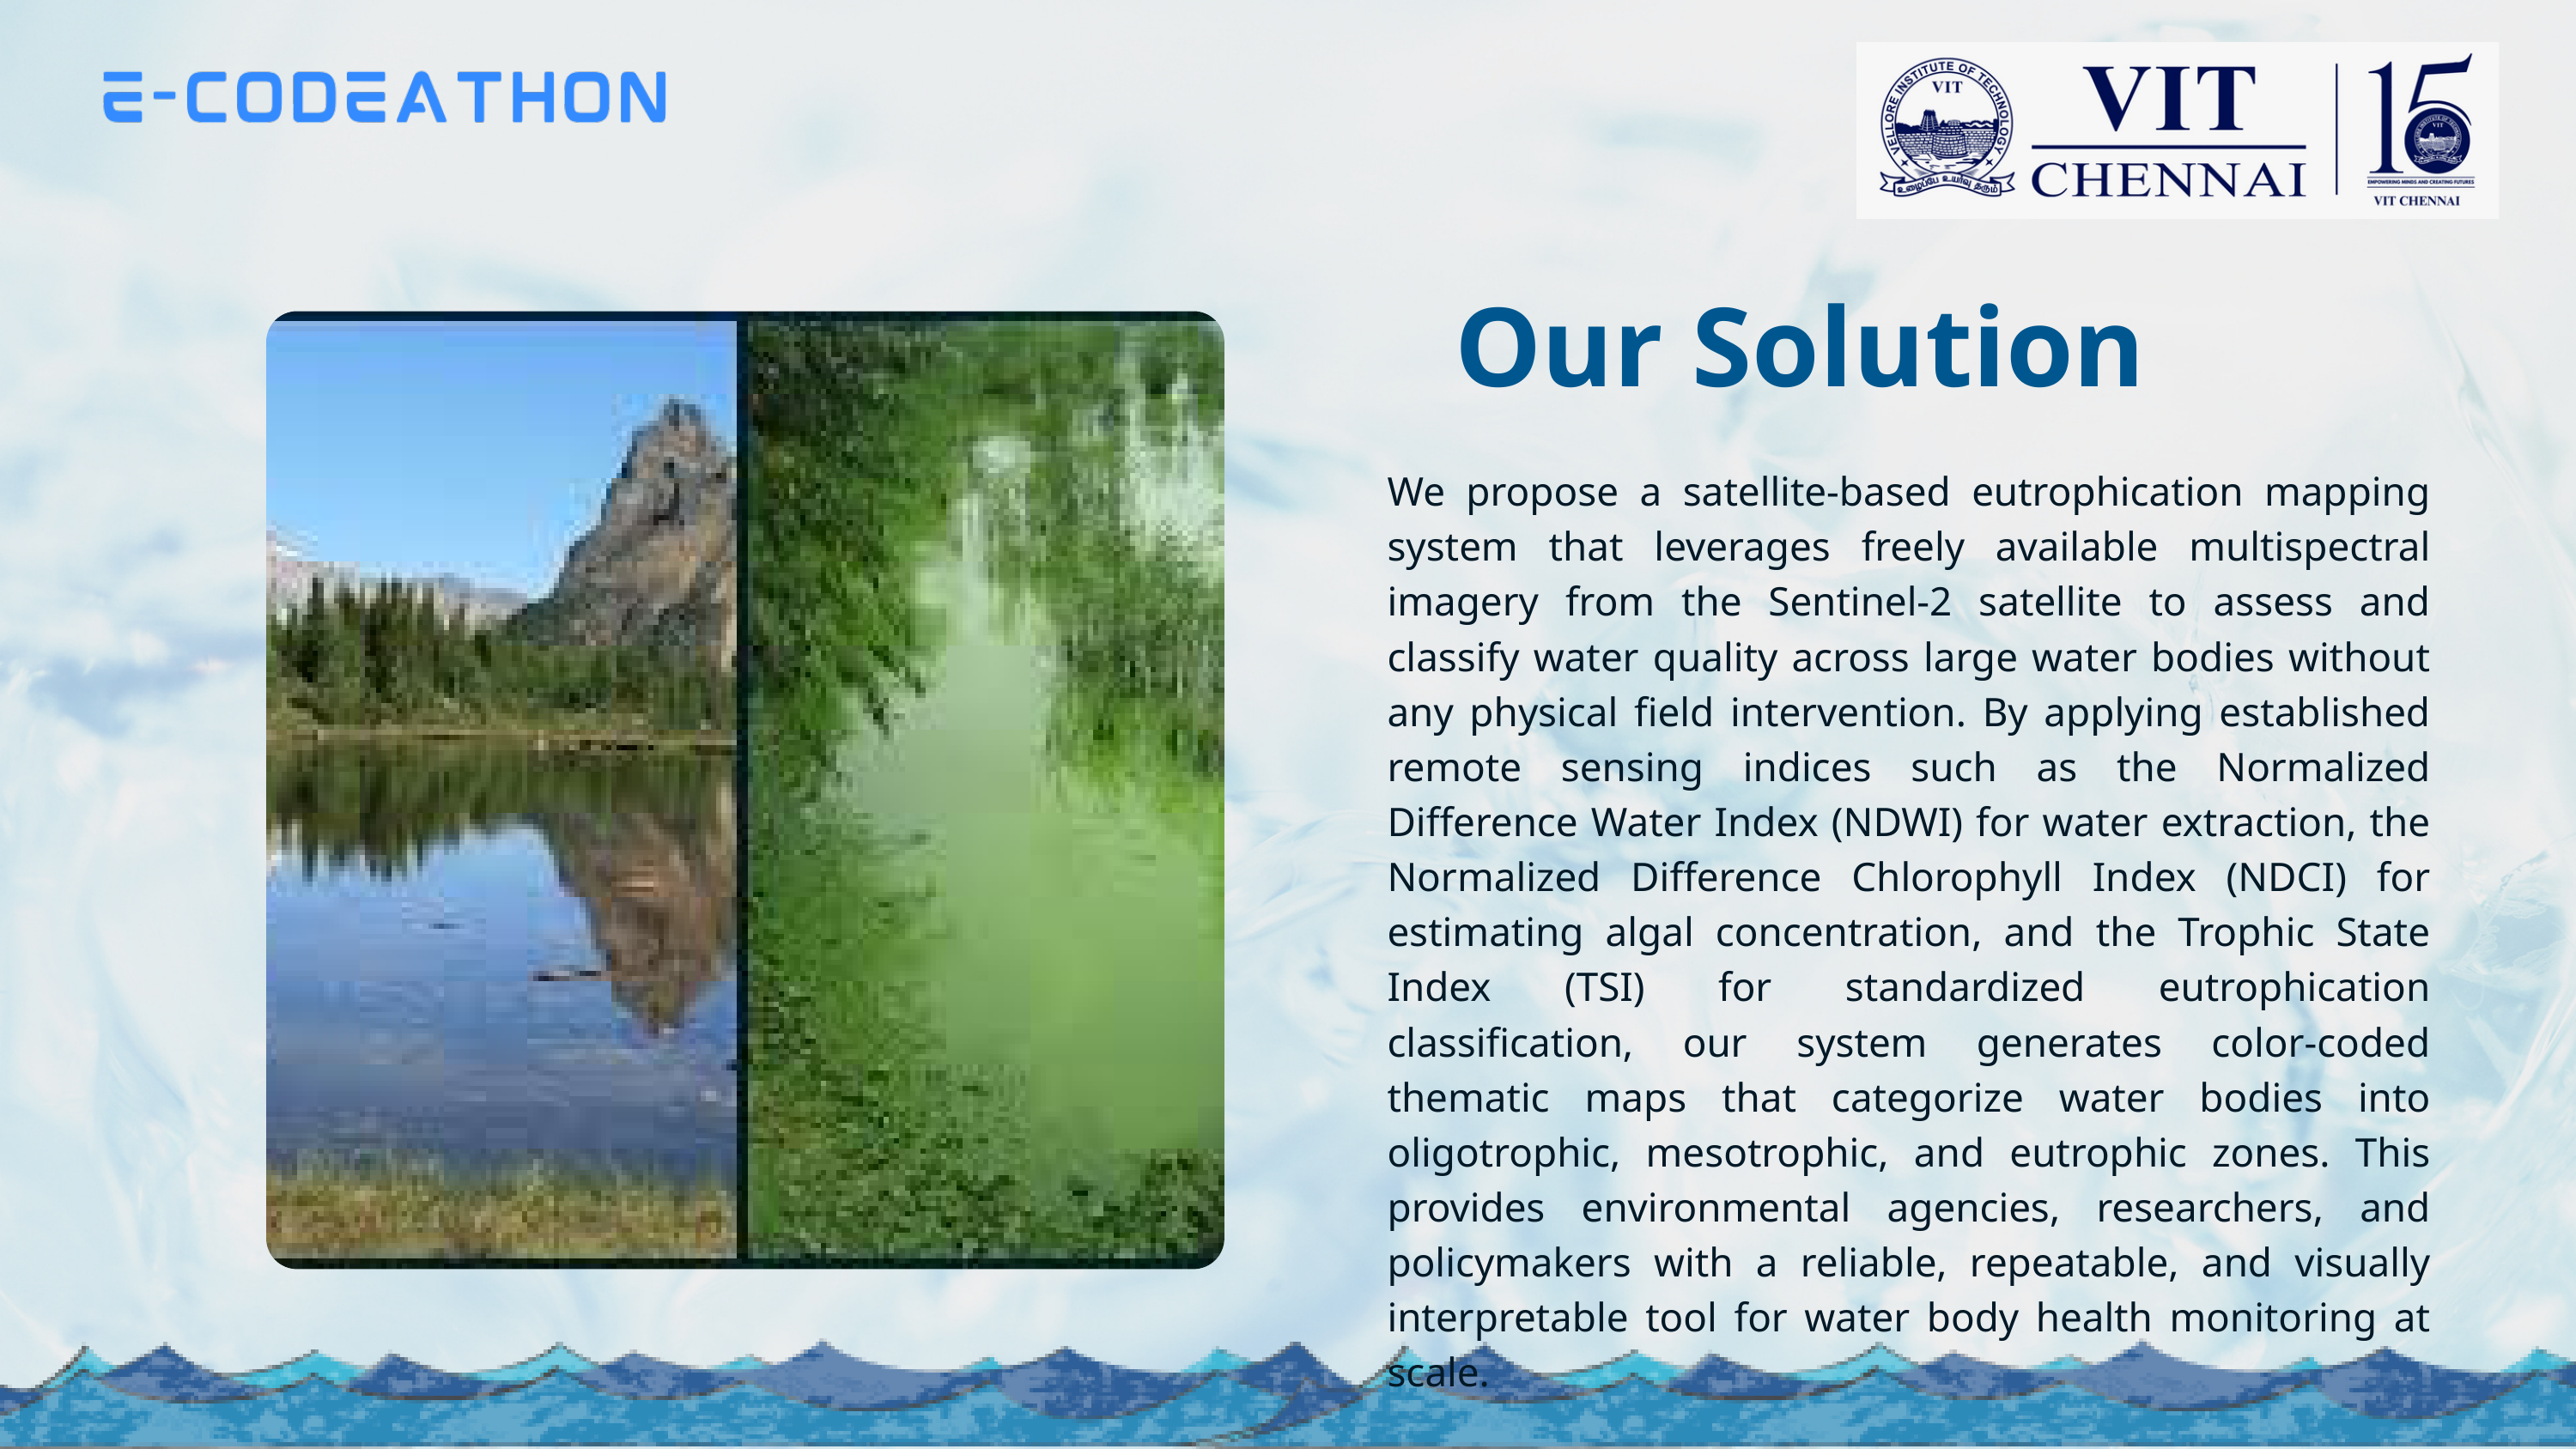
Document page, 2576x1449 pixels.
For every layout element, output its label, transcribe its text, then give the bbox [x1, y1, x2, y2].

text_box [265, 311, 1225, 1270]
text_box [0, 1338, 1173, 1449]
text_box [0, 46, 811, 131]
text_box [1173, 1338, 2576, 1449]
text_box Our Solution [1455, 286, 2364, 403]
text_box We propose a satellite-based eutrophication mapping system that leverages freely available multispectral imagery from the Sentinel-2 satellite to assess and classify water quality across large water bodies without any physical field intervention. By applying established remote sensing indices such as the Normalized Difference Water Index (NDWI) for water extraction, the Normalized Difference Chlorophyll Index (NDCI) for estimating algal concentration, and the Trophic State Index (TSI) for standardized eutrophication classification, our system generates color-coded thematic maps that categorize water bodies into oligotrophic, mesotrophic, and eutrophic zones. This provides environmental agencies, researchers, and policymakers with a reliable, repeatable, and visually interpretable tool for water body health monitoring at scale. [1387, 403, 2432, 1395]
text_box [0, 0, 2576, 1338]
text_box [1856, 42, 2500, 219]
